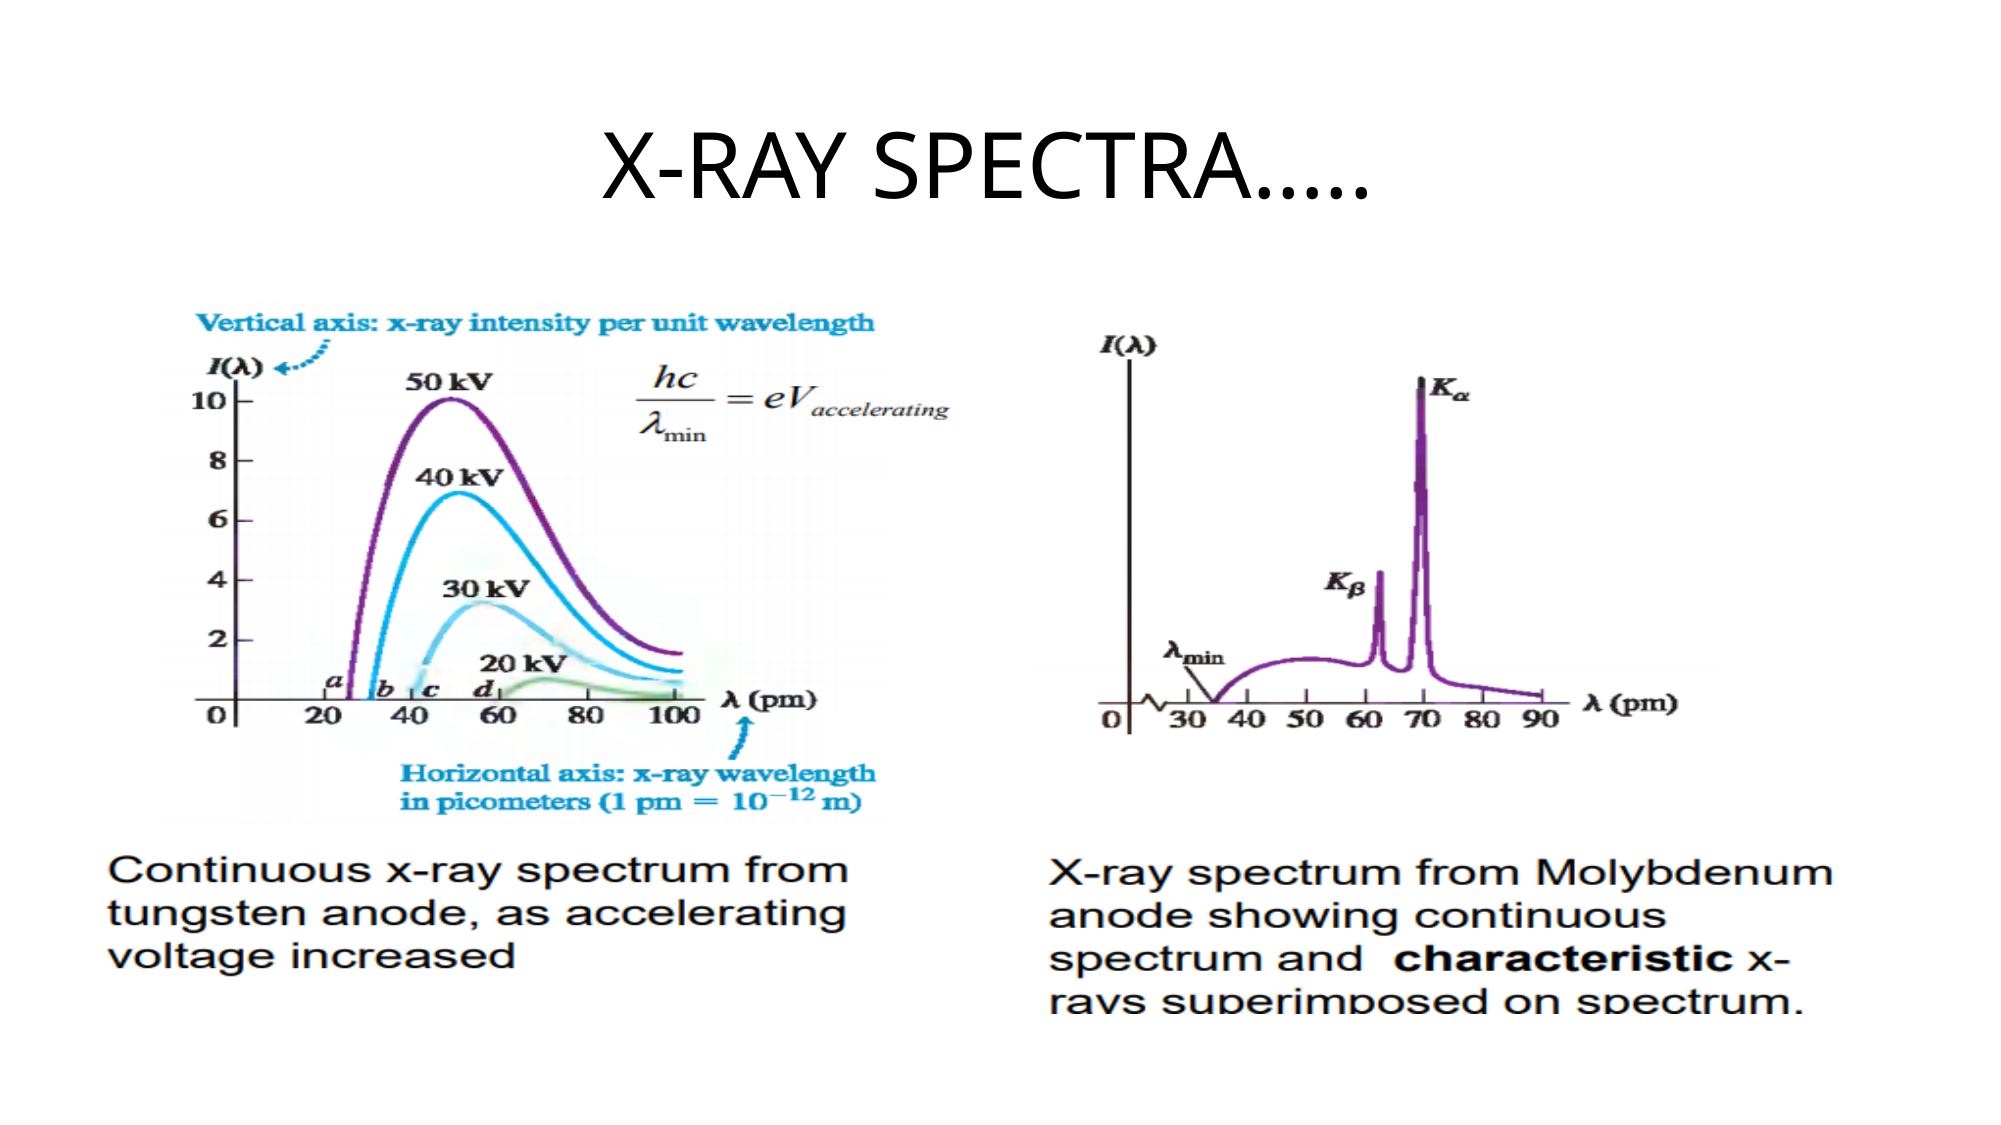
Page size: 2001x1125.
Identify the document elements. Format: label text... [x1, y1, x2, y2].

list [91, 299, 1971, 1014]
title X-RAY SPECTRA….. [137, 59, 1863, 278]
